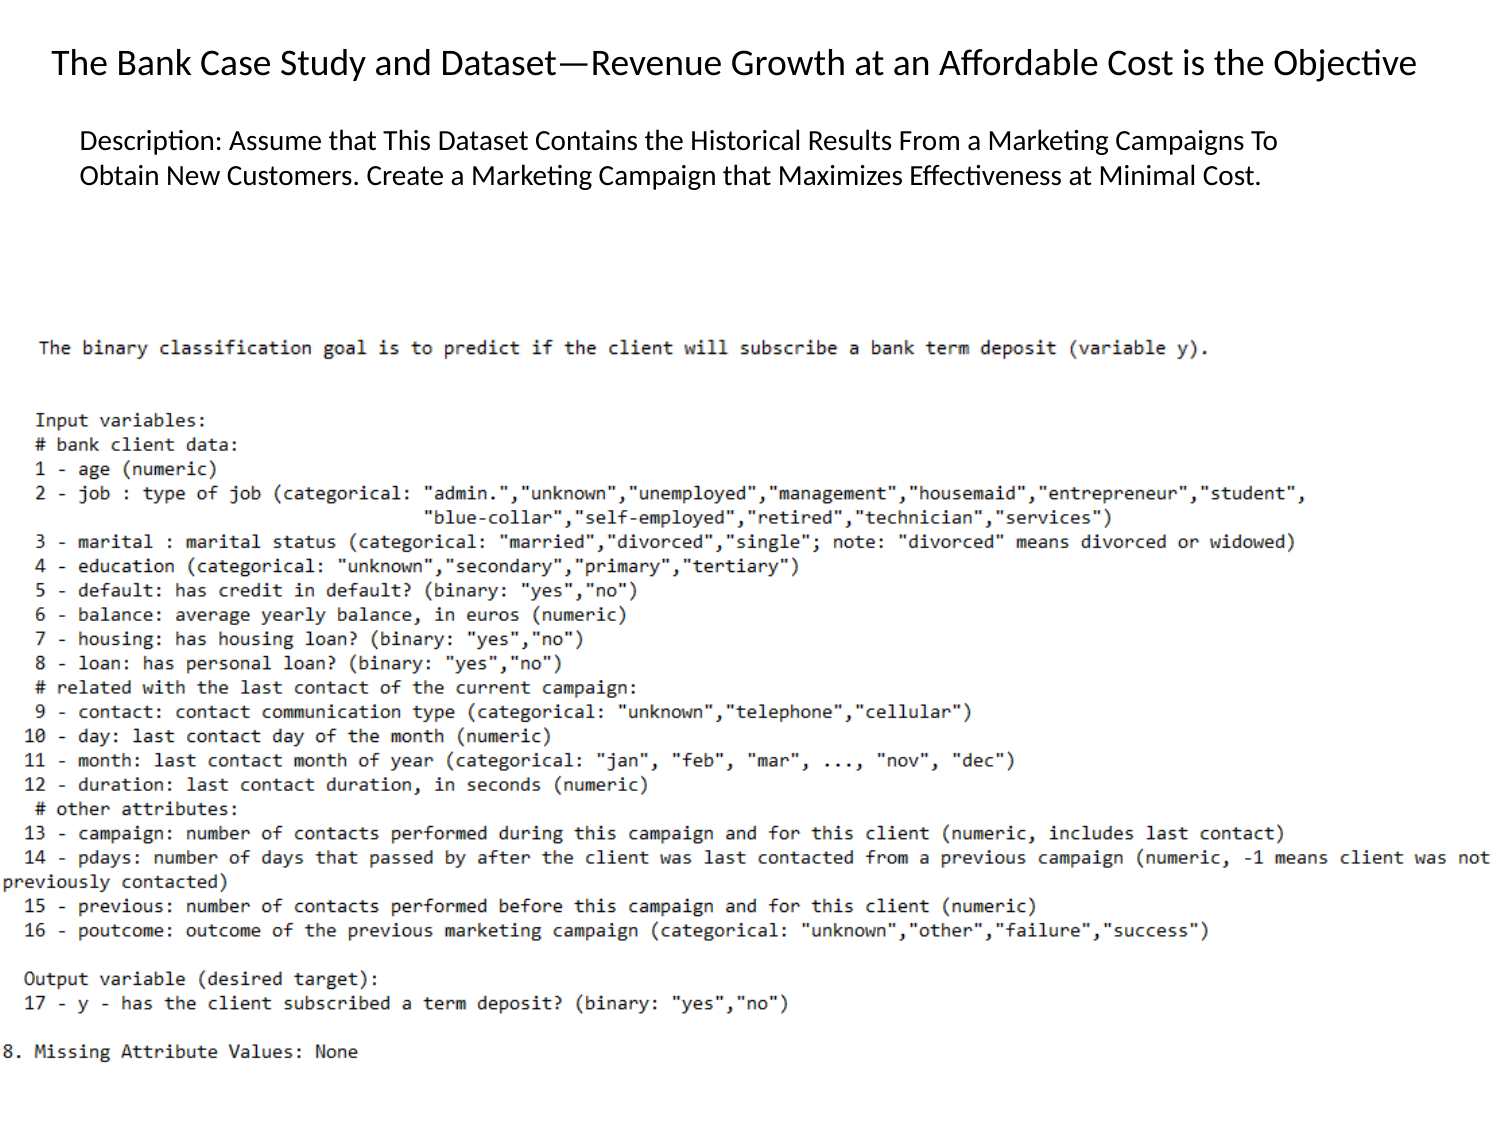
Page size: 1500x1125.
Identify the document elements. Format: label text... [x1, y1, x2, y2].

picture [20, 325, 1226, 375]
text_box The Bank Case Study and Dataset—Revenue Growth at an Affordable Cost is the Objective [17, 30, 1453, 91]
text_box Description: Assume that This Dataset Contains the Historical Results From a Marketing Campaigns To Obtain New Customers. Create a Marketing Campaign that Maximizes Effectiveness at Minimal Cost. [64, 113, 1353, 199]
picture [0, 396, 1500, 1077]
